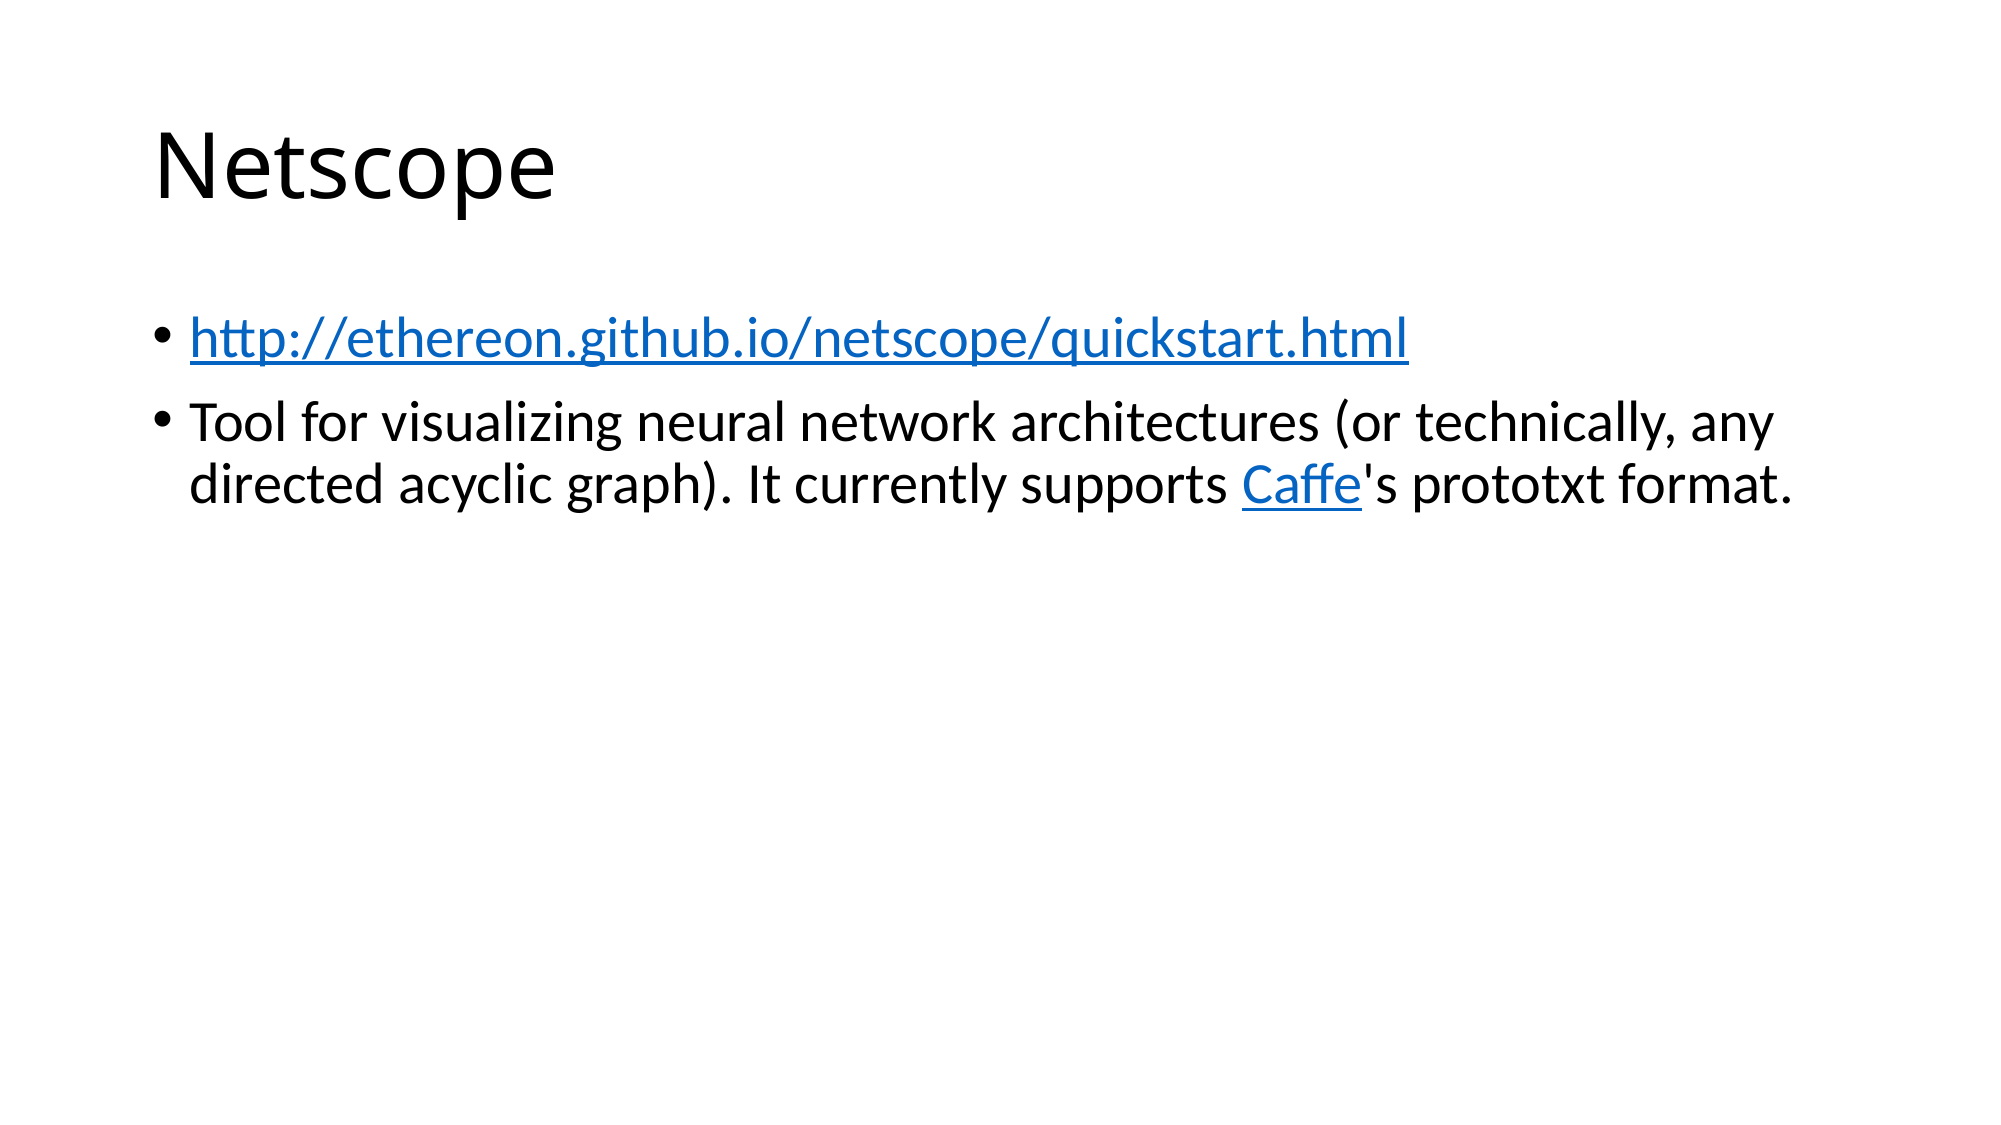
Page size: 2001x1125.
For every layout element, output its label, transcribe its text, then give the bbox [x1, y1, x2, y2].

title Netscope [137, 59, 1863, 278]
list http://ethereon.github.io/netscope/quickstart.html Tool for visualizing neural network architectures (or technically, any directed acyclic graph). It currently supports Caffe's prototxt format. [137, 299, 1863, 1014]
